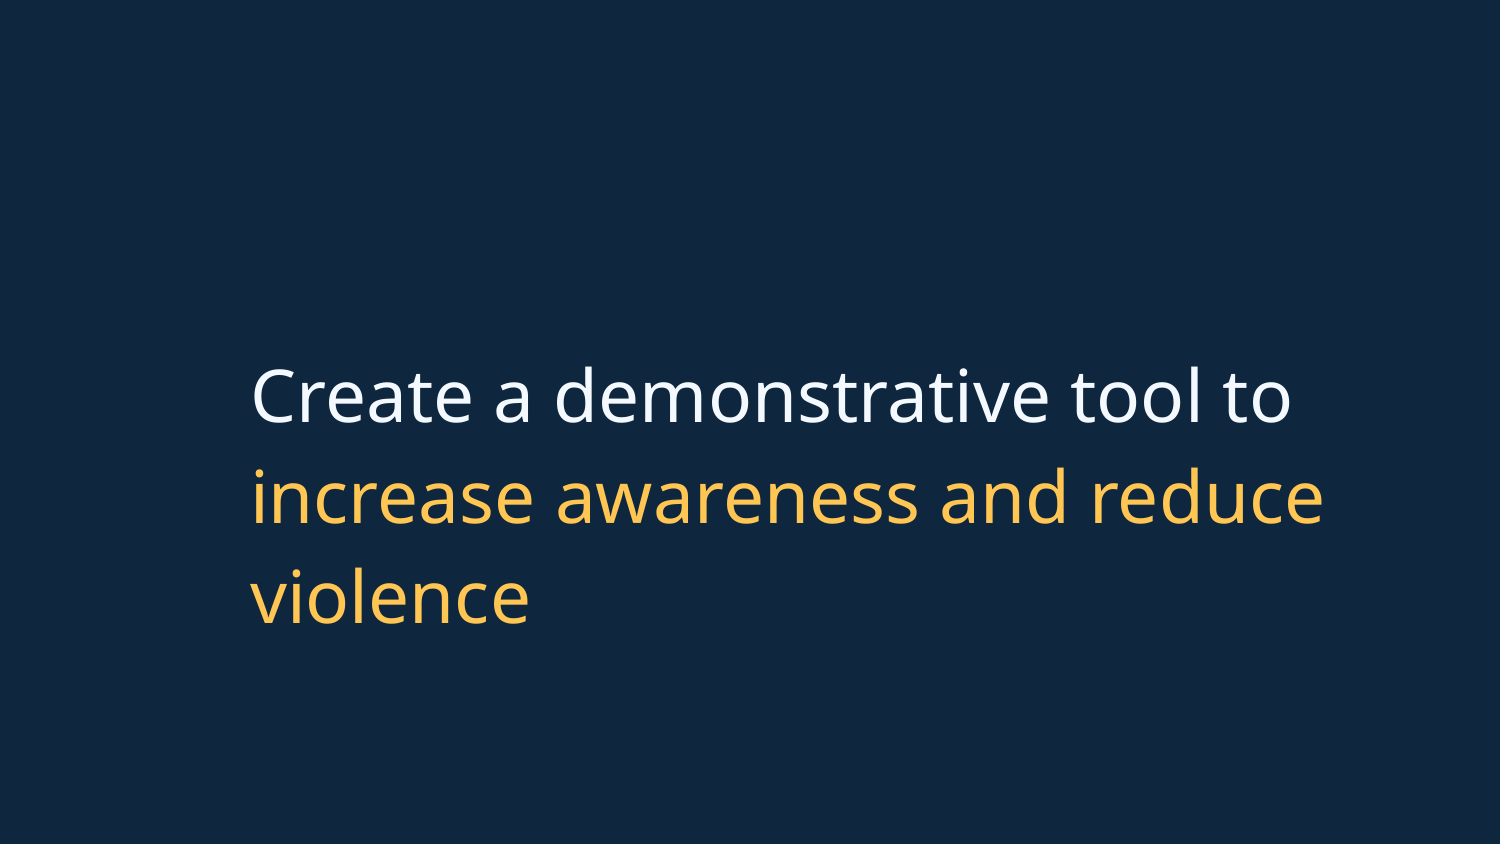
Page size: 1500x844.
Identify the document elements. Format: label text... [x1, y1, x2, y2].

title Create a demonstrative tool to increase awareness and reduce violence [235, 321, 1403, 430]
